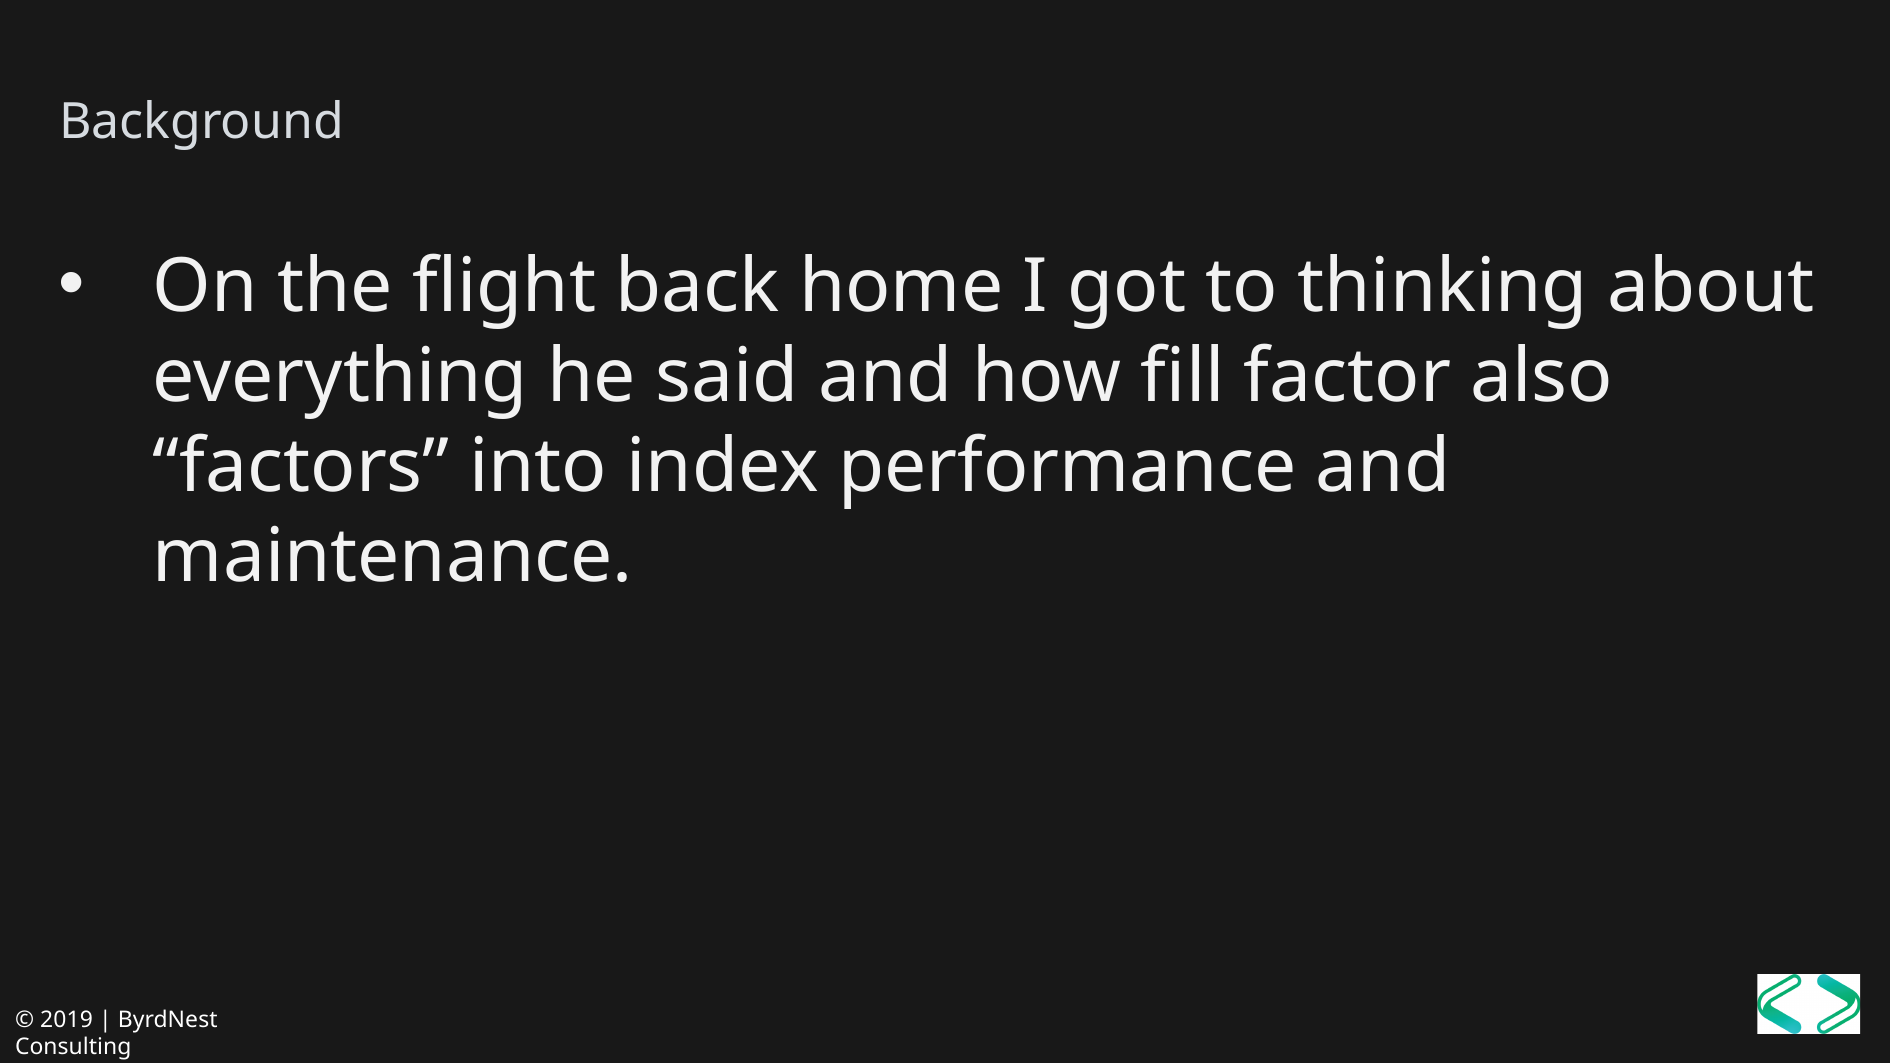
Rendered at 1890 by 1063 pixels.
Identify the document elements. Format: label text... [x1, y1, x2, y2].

title Background [59, 59, 1831, 178]
text_box © 2019 | ByrdNest Consulting [0, 1001, 337, 1062]
list On the flight back home I got to thinking about everything he said and how fill factor also “factors” into index performance and maintenance. [59, 236, 1831, 1004]
